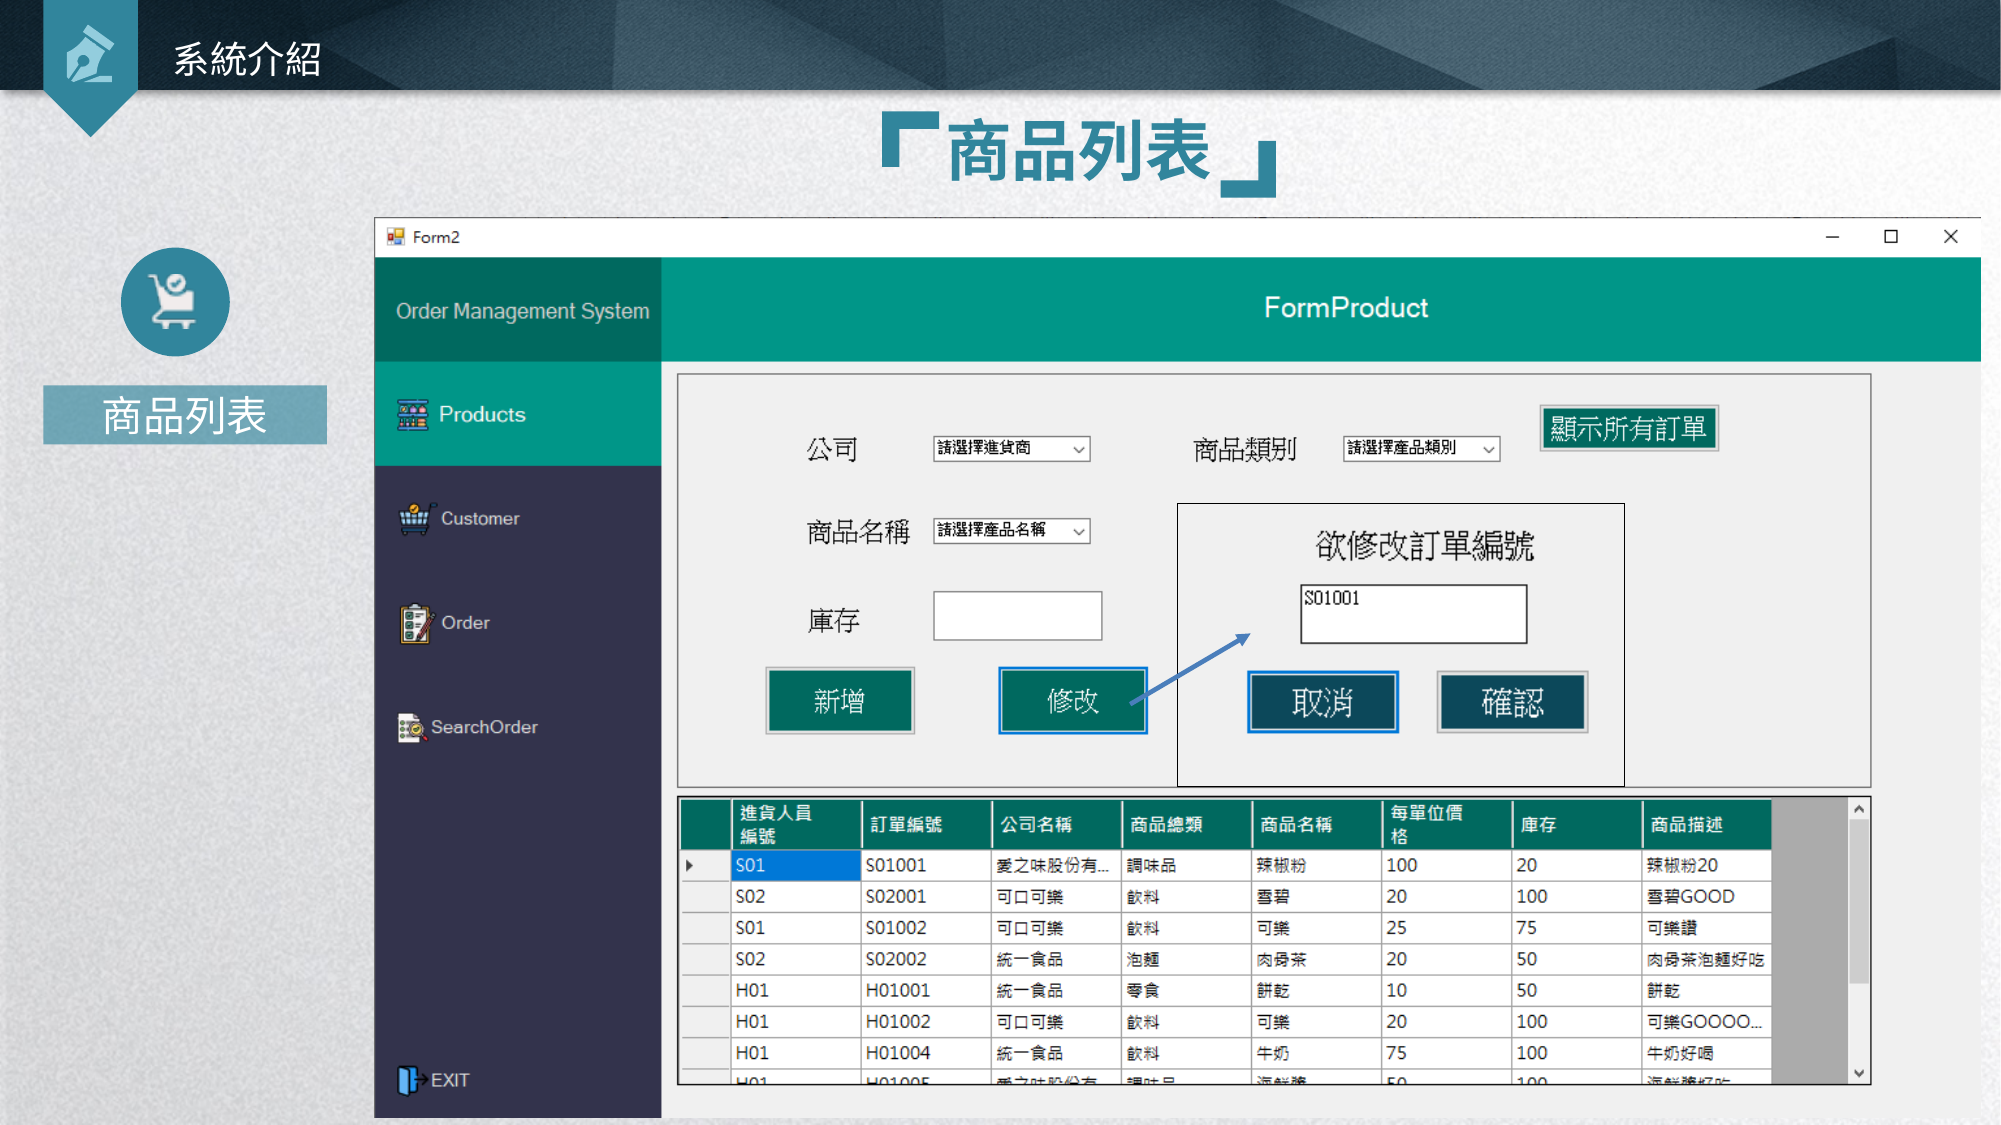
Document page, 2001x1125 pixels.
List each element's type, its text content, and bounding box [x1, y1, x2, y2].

text_box [0, 0, 41, 92]
text_box 商品列表 [41, 383, 329, 446]
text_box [120, 247, 230, 357]
picture [0, 92, 2001, 1125]
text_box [1129, 633, 1251, 705]
text_box [140, 0, 2001, 92]
text_box 系統介紹 [161, 30, 469, 88]
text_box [43, 0, 139, 138]
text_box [881, 101, 1277, 198]
